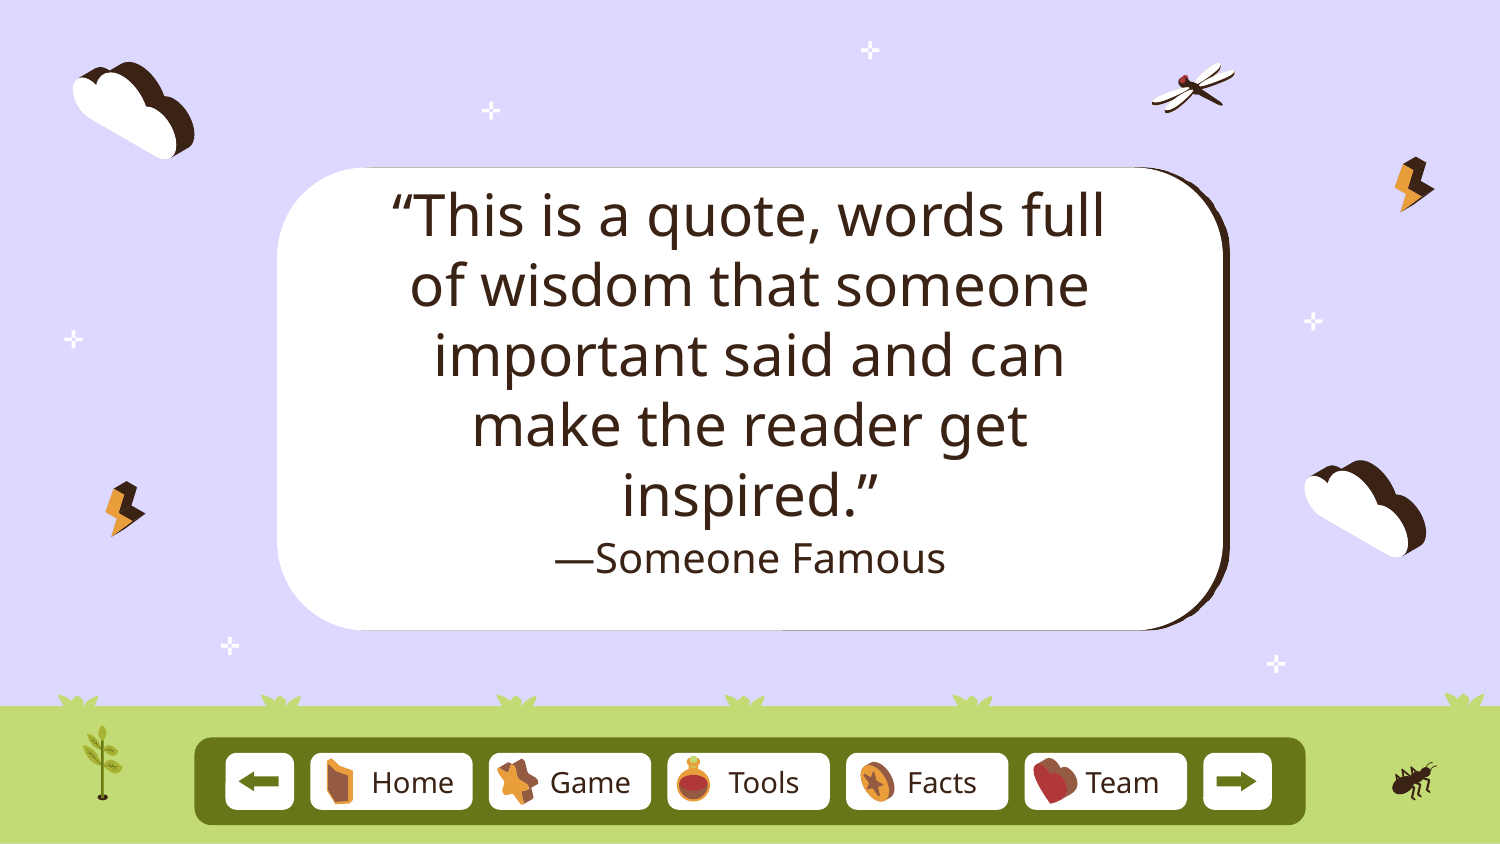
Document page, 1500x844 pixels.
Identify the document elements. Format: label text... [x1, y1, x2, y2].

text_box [1151, 62, 1236, 114]
text_box Tools [728, 765, 828, 798]
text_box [860, 761, 895, 802]
text_box [482, 101, 501, 120]
text_box Game [549, 765, 650, 798]
text_box [846, 752, 1009, 810]
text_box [326, 758, 354, 805]
text_box [310, 752, 473, 810]
text_box [1203, 752, 1272, 810]
text_box [488, 752, 652, 810]
text_box Home [371, 765, 471, 798]
text_box [220, 636, 239, 655]
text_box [497, 758, 540, 805]
text_box [277, 167, 1223, 631]
text_box [225, 752, 295, 810]
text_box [1033, 757, 1078, 804]
text_box [1024, 752, 1188, 810]
text_box Facts [907, 765, 1007, 798]
title —Someone Famous [476, 524, 1024, 590]
subtitle “This is a quote, words full of wisdom that someone important said and can make the reader get inspired.” [370, 208, 1130, 499]
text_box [676, 755, 711, 802]
text_box [238, 771, 279, 792]
text_box [1216, 771, 1257, 792]
text_box [1304, 312, 1323, 331]
text_box [1267, 654, 1286, 673]
text_box [194, 737, 1306, 826]
text_box Team [1085, 765, 1186, 798]
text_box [1304, 460, 1427, 559]
text_box [667, 752, 830, 810]
